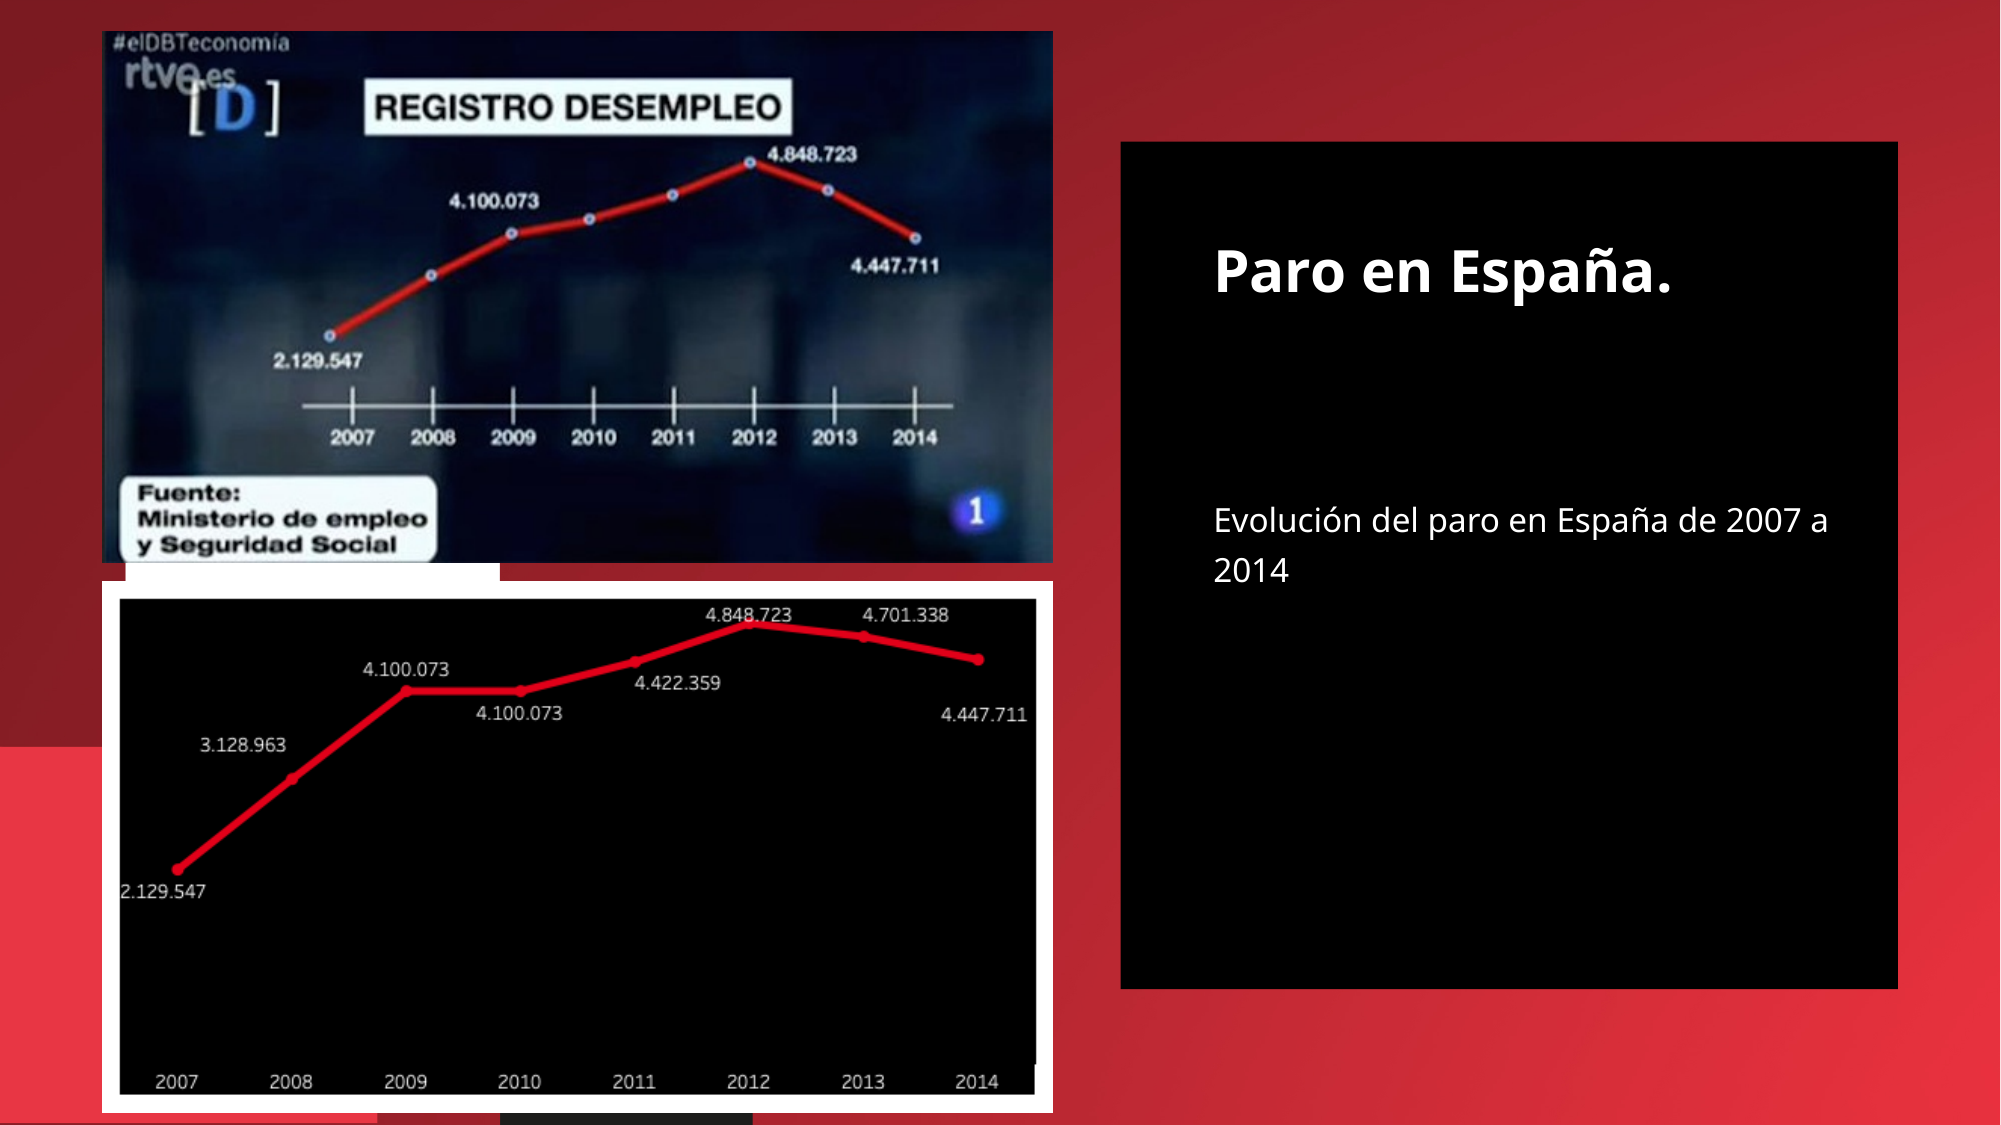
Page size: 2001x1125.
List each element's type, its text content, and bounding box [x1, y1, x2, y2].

text_box [1120, 141, 1898, 990]
text_box Paro en España. [1198, 226, 1862, 482]
text_box Evolución del paro en España de 2007 a 2014 [1198, 482, 1848, 931]
picture [0, 0, 2001, 1125]
